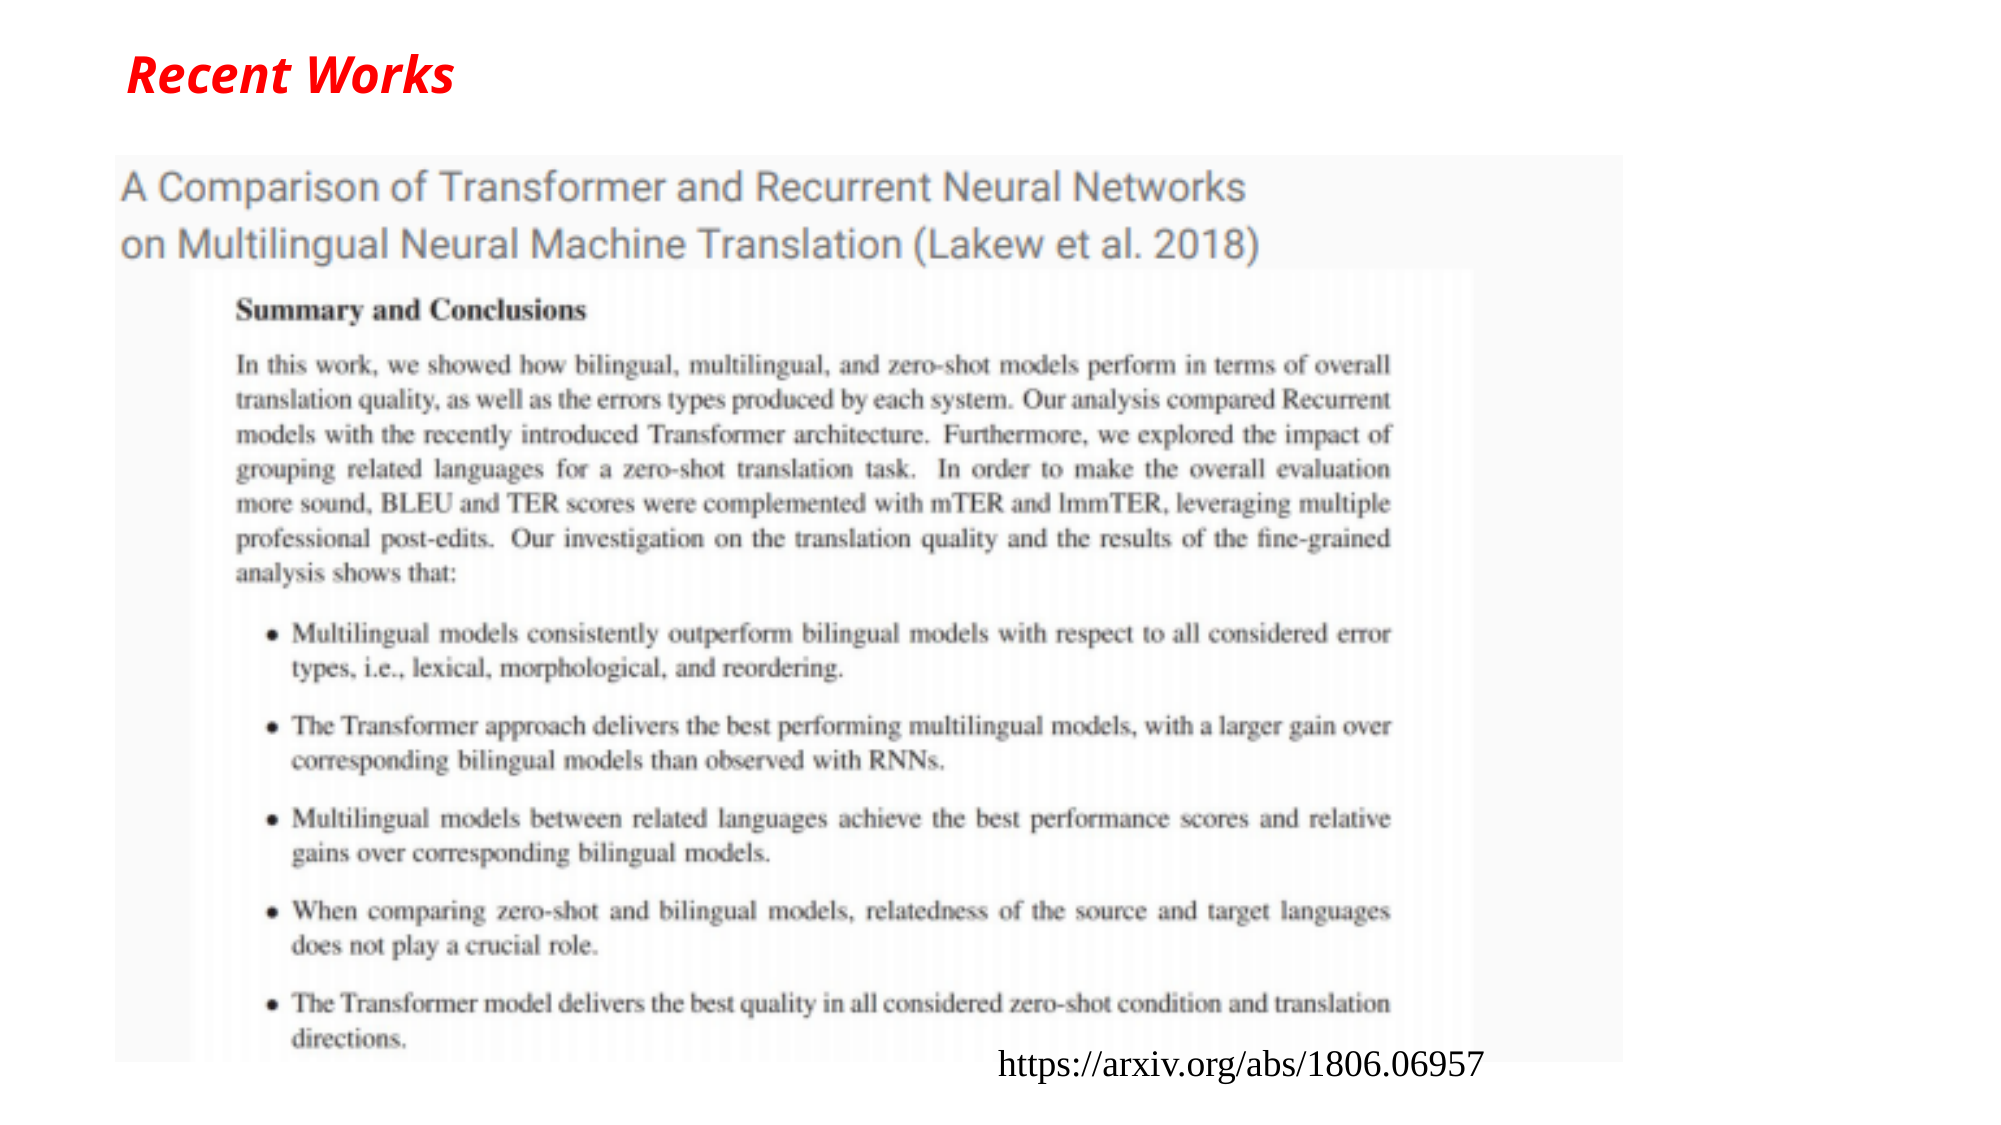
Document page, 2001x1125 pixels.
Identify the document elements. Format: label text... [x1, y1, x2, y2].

picture [115, 155, 1623, 1062]
title Recent Works [111, 41, 1960, 174]
text_box https://arxiv.org/abs/1806.06957 [983, 1031, 1984, 1092]
